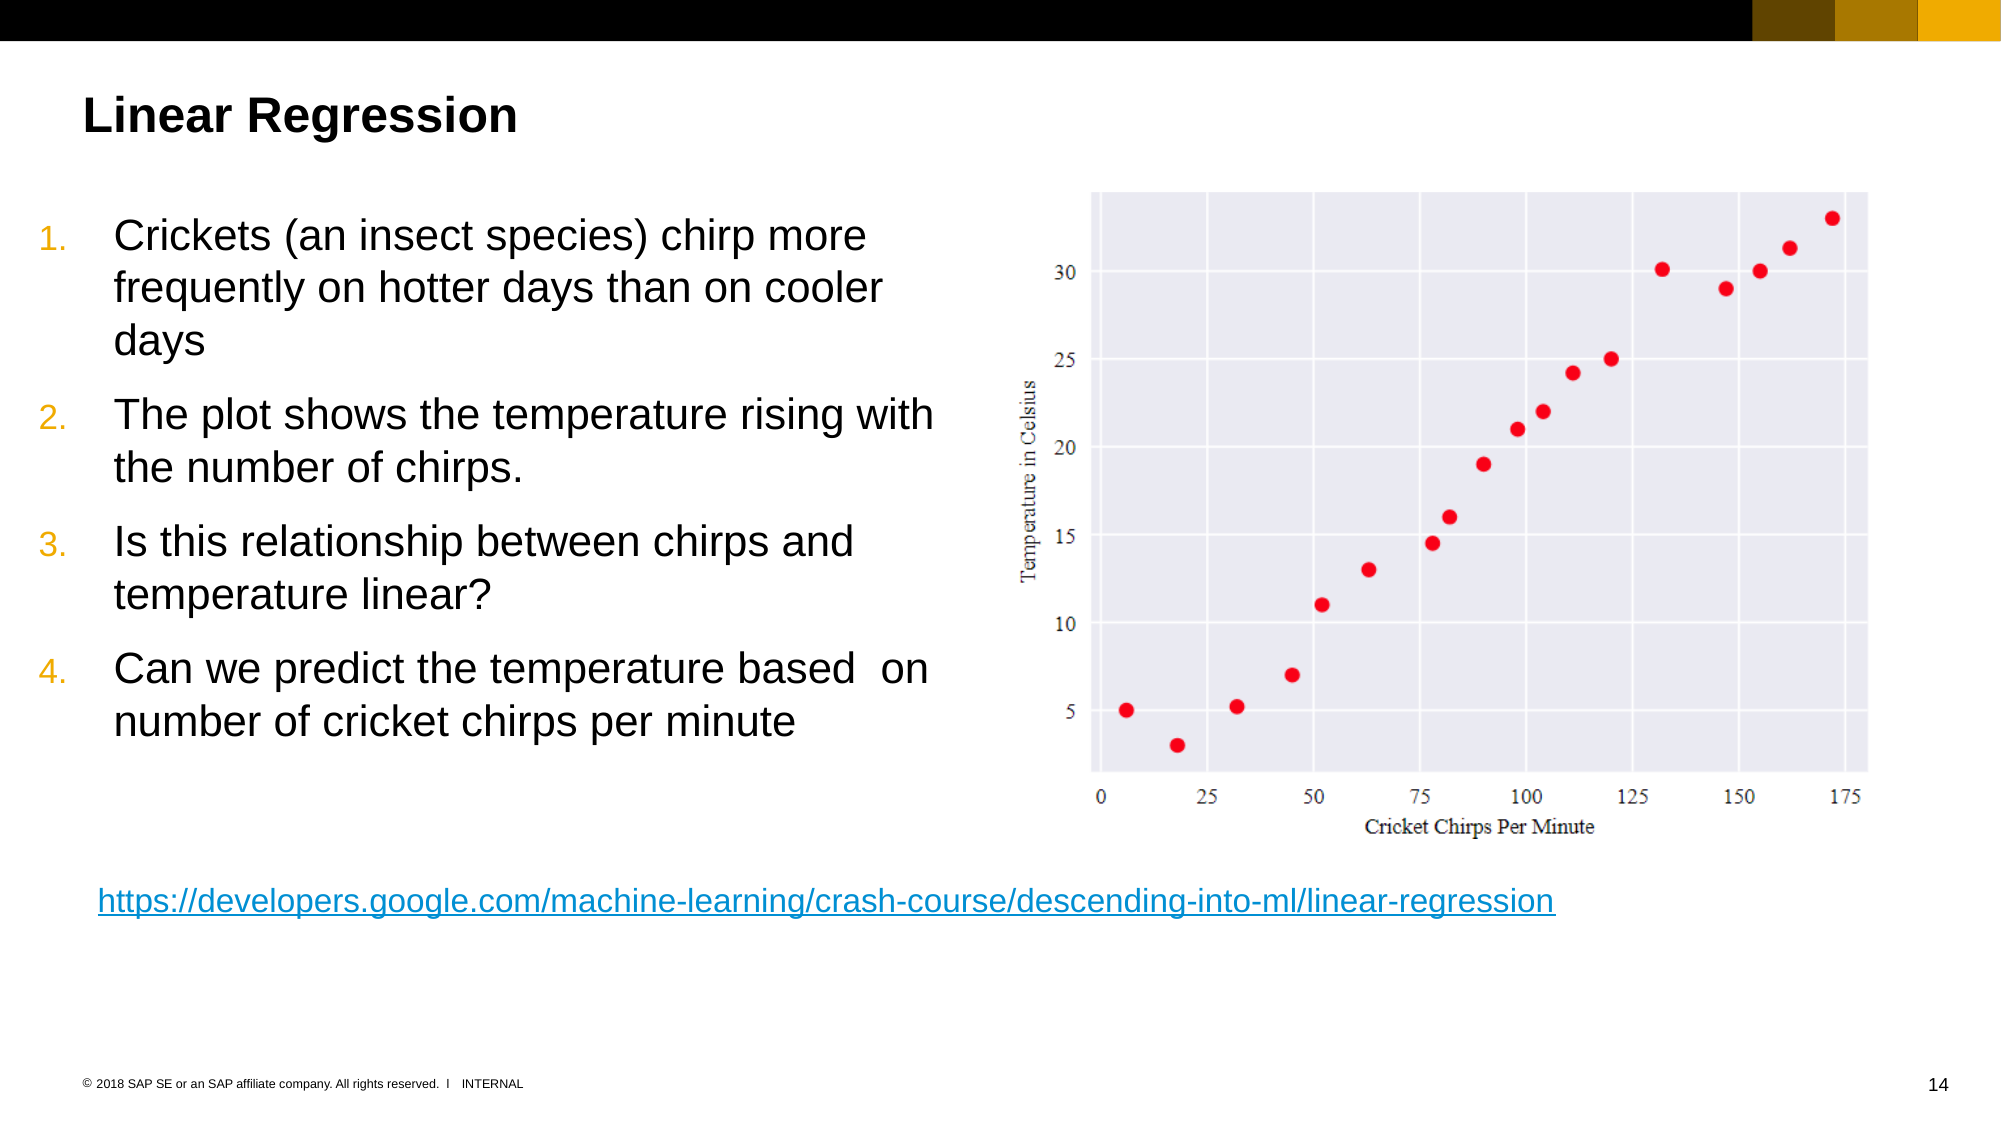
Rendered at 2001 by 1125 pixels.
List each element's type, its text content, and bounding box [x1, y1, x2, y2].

title Linear Regression [82, 82, 1918, 144]
text_box https://developers.google.com/machine-learning/crash-course/descending-into-ml/linear-regression [82, 871, 1962, 927]
text_box Crickets (an insect species) chirp more frequently on hotter days than on cooler days The plot shows the temperature rising with the number of chirps. Is this relationship between chirps and temperature linear? Can we predict the temperature based on number of cricket chirps per minute [38, 206, 979, 907]
picture [999, 192, 1876, 840]
